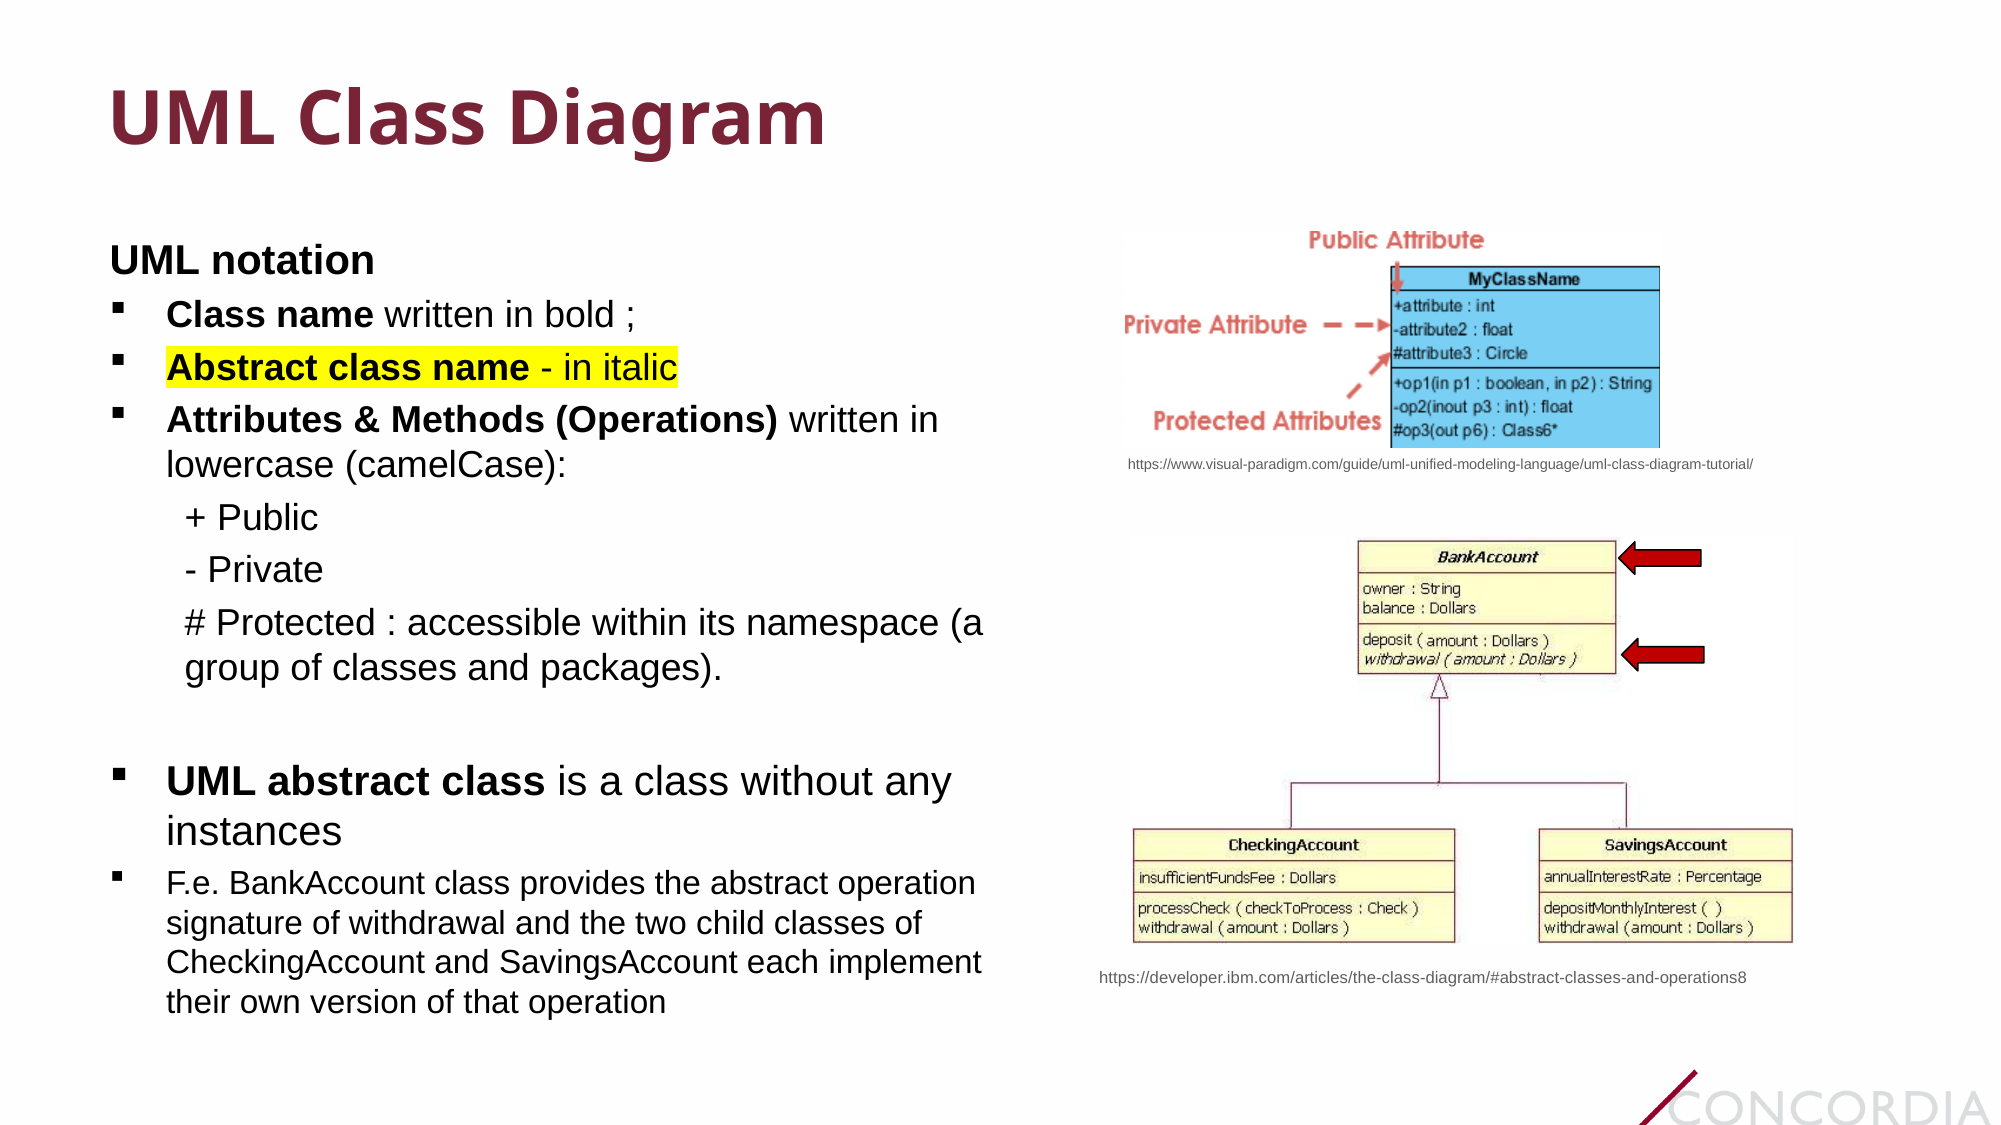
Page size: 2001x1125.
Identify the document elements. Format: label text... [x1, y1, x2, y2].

title UML Class Diagram [107, 62, 1808, 250]
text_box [1062, 537, 1794, 999]
picture [0, 0, 2001, 1125]
list UML notation Class name written in bold ; Abstract class name - in italic Attributes & Methods (Operations) written in lowercase (camelCase): + Public - Private # Protected : accessible within its namespace (a group of classes and packages). UML abstract class is a class without any instances F.e. BankAccount class provides the abstract operation signature of withdrawal and the two child classes of CheckingAccount and SavingsAccount each implement their own version of that operation [109, 224, 1063, 1125]
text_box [1105, 231, 1777, 481]
